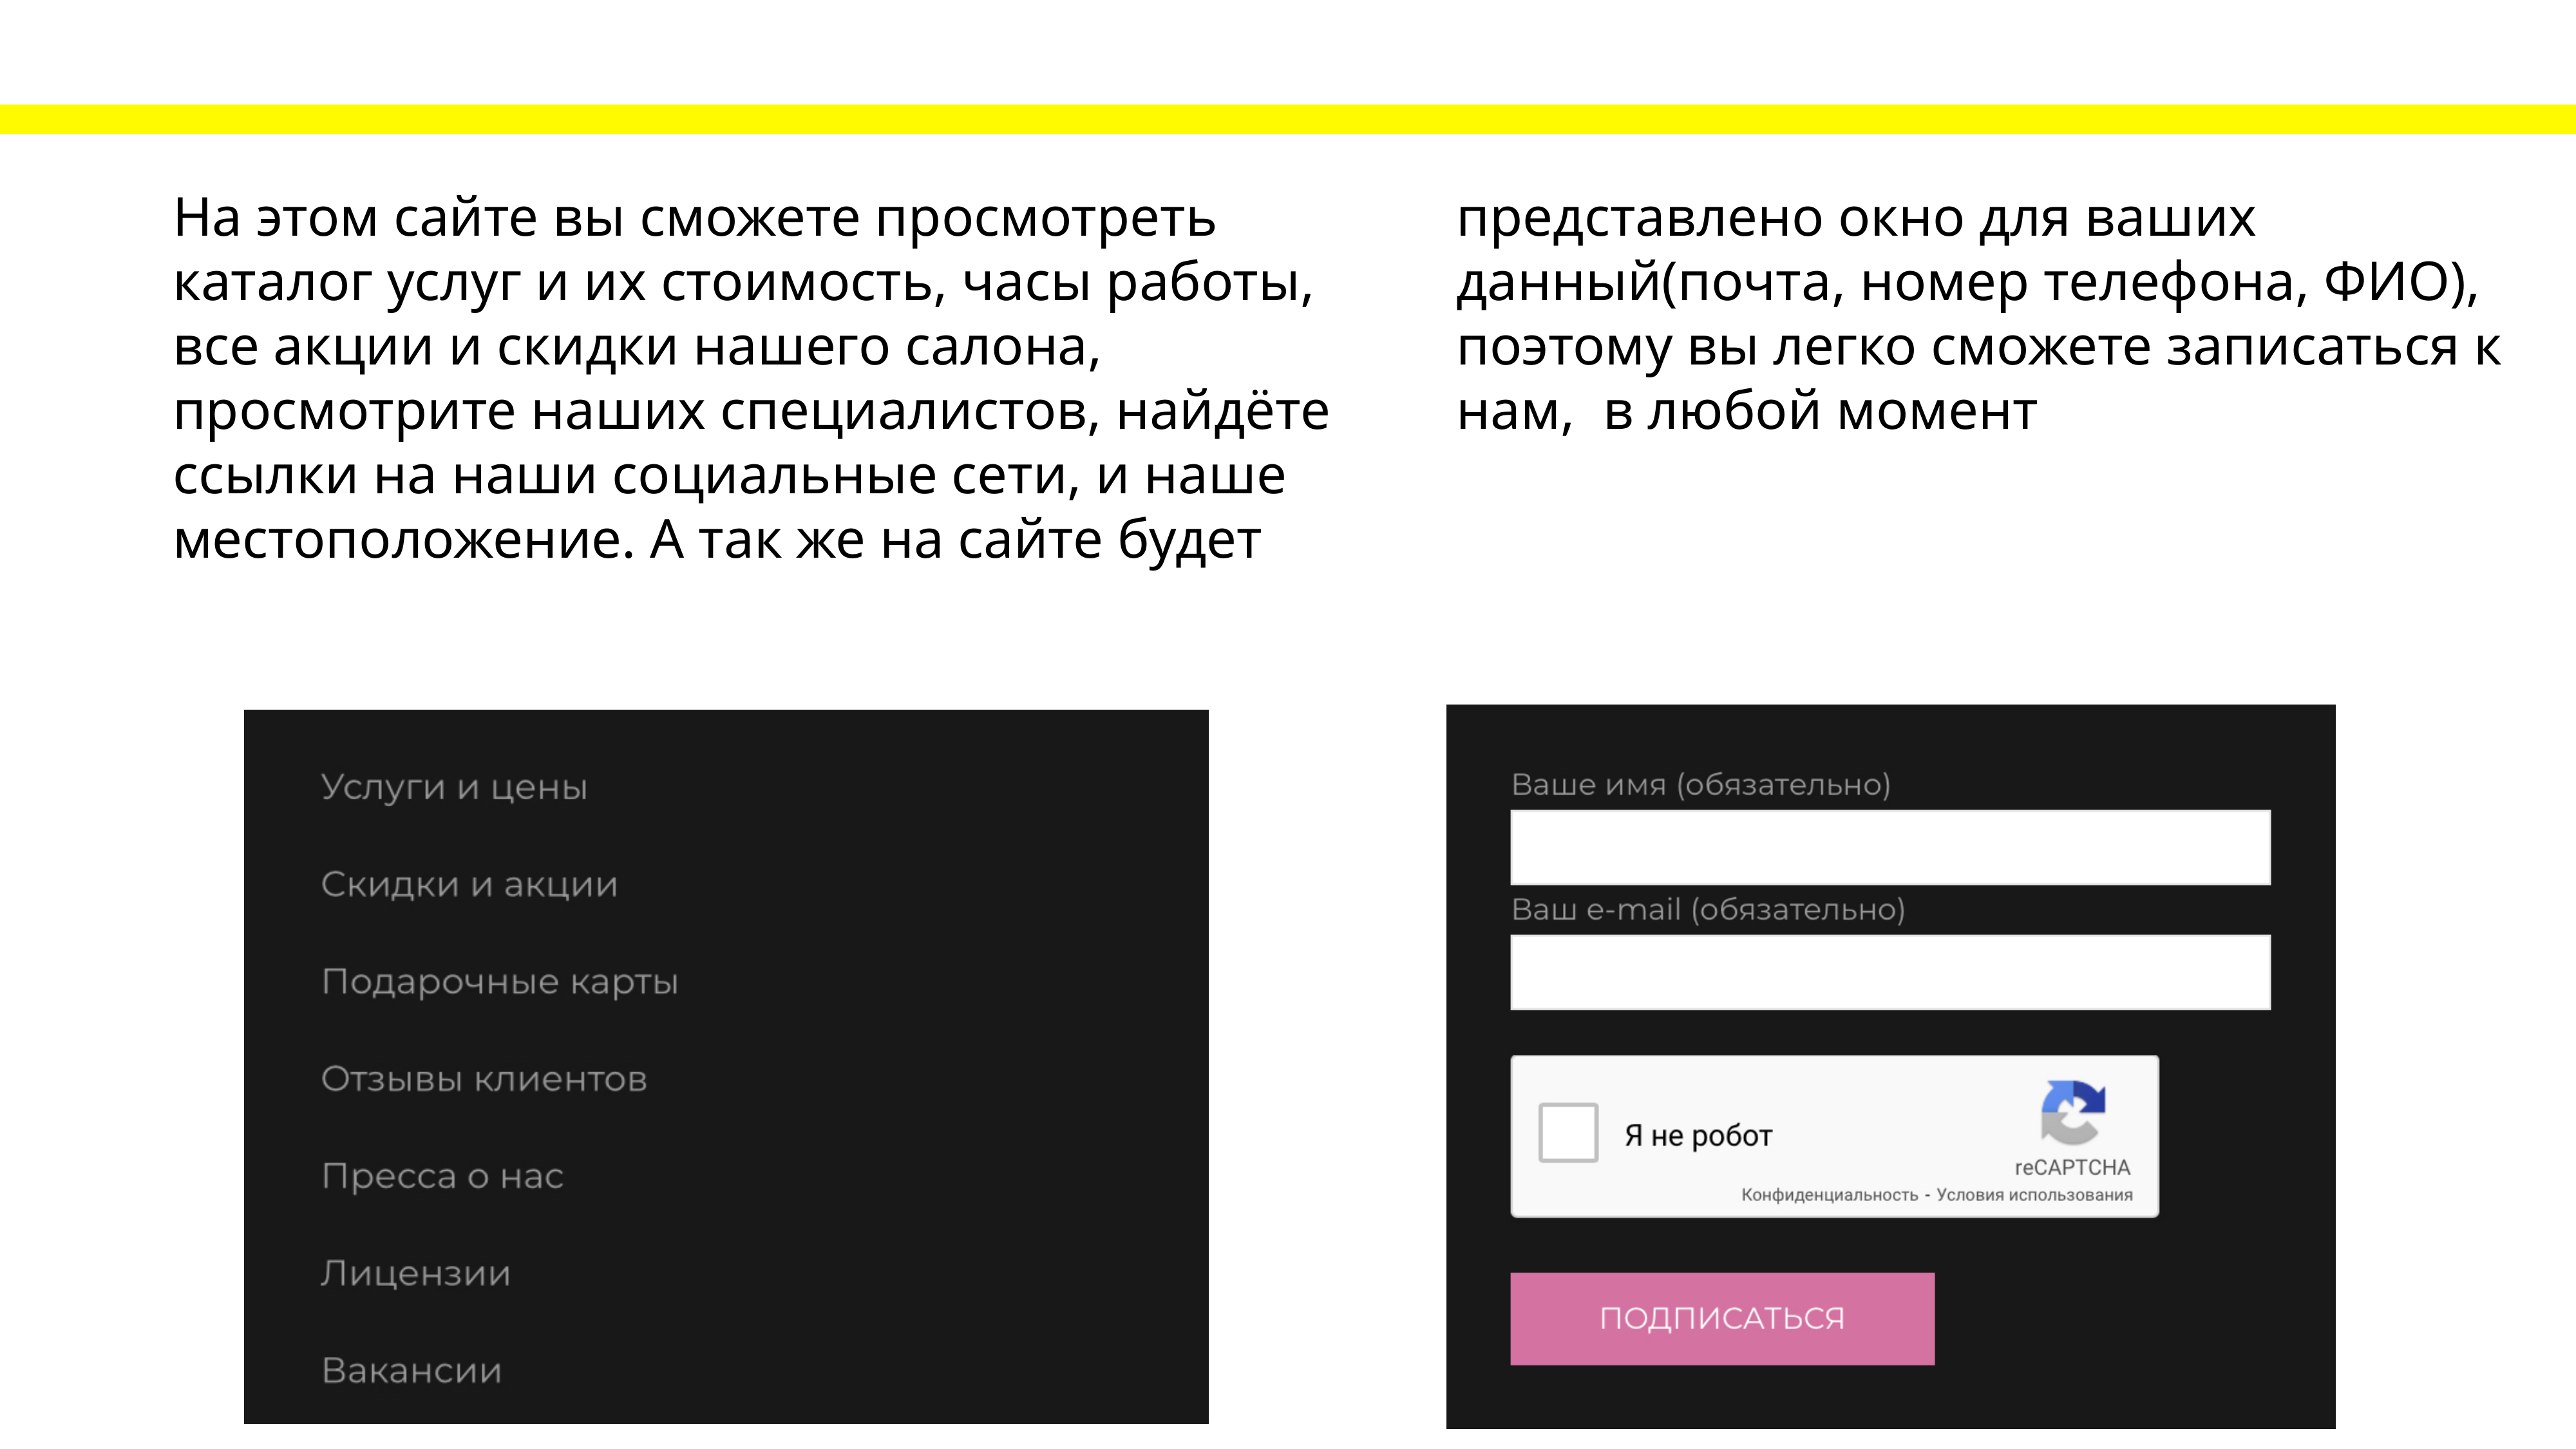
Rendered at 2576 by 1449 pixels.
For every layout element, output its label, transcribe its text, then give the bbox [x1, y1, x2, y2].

picture [1446, 705, 2336, 1429]
list На этом сайте вы сможете просмотреть каталог услуг и их стоимость, часы работы, все акции и скидки нашего салона, просмотрите наших специалистов, найдёте ссылки на наши социальные сети, и наше местоположение. А так же на сайте будет представлено окно для ваших данный(почта, номер телефона, ФИО), поэтому вы легко сможете записаться к нам, в любой момент [167, 176, 2576, 633]
picture [244, 710, 1209, 1424]
